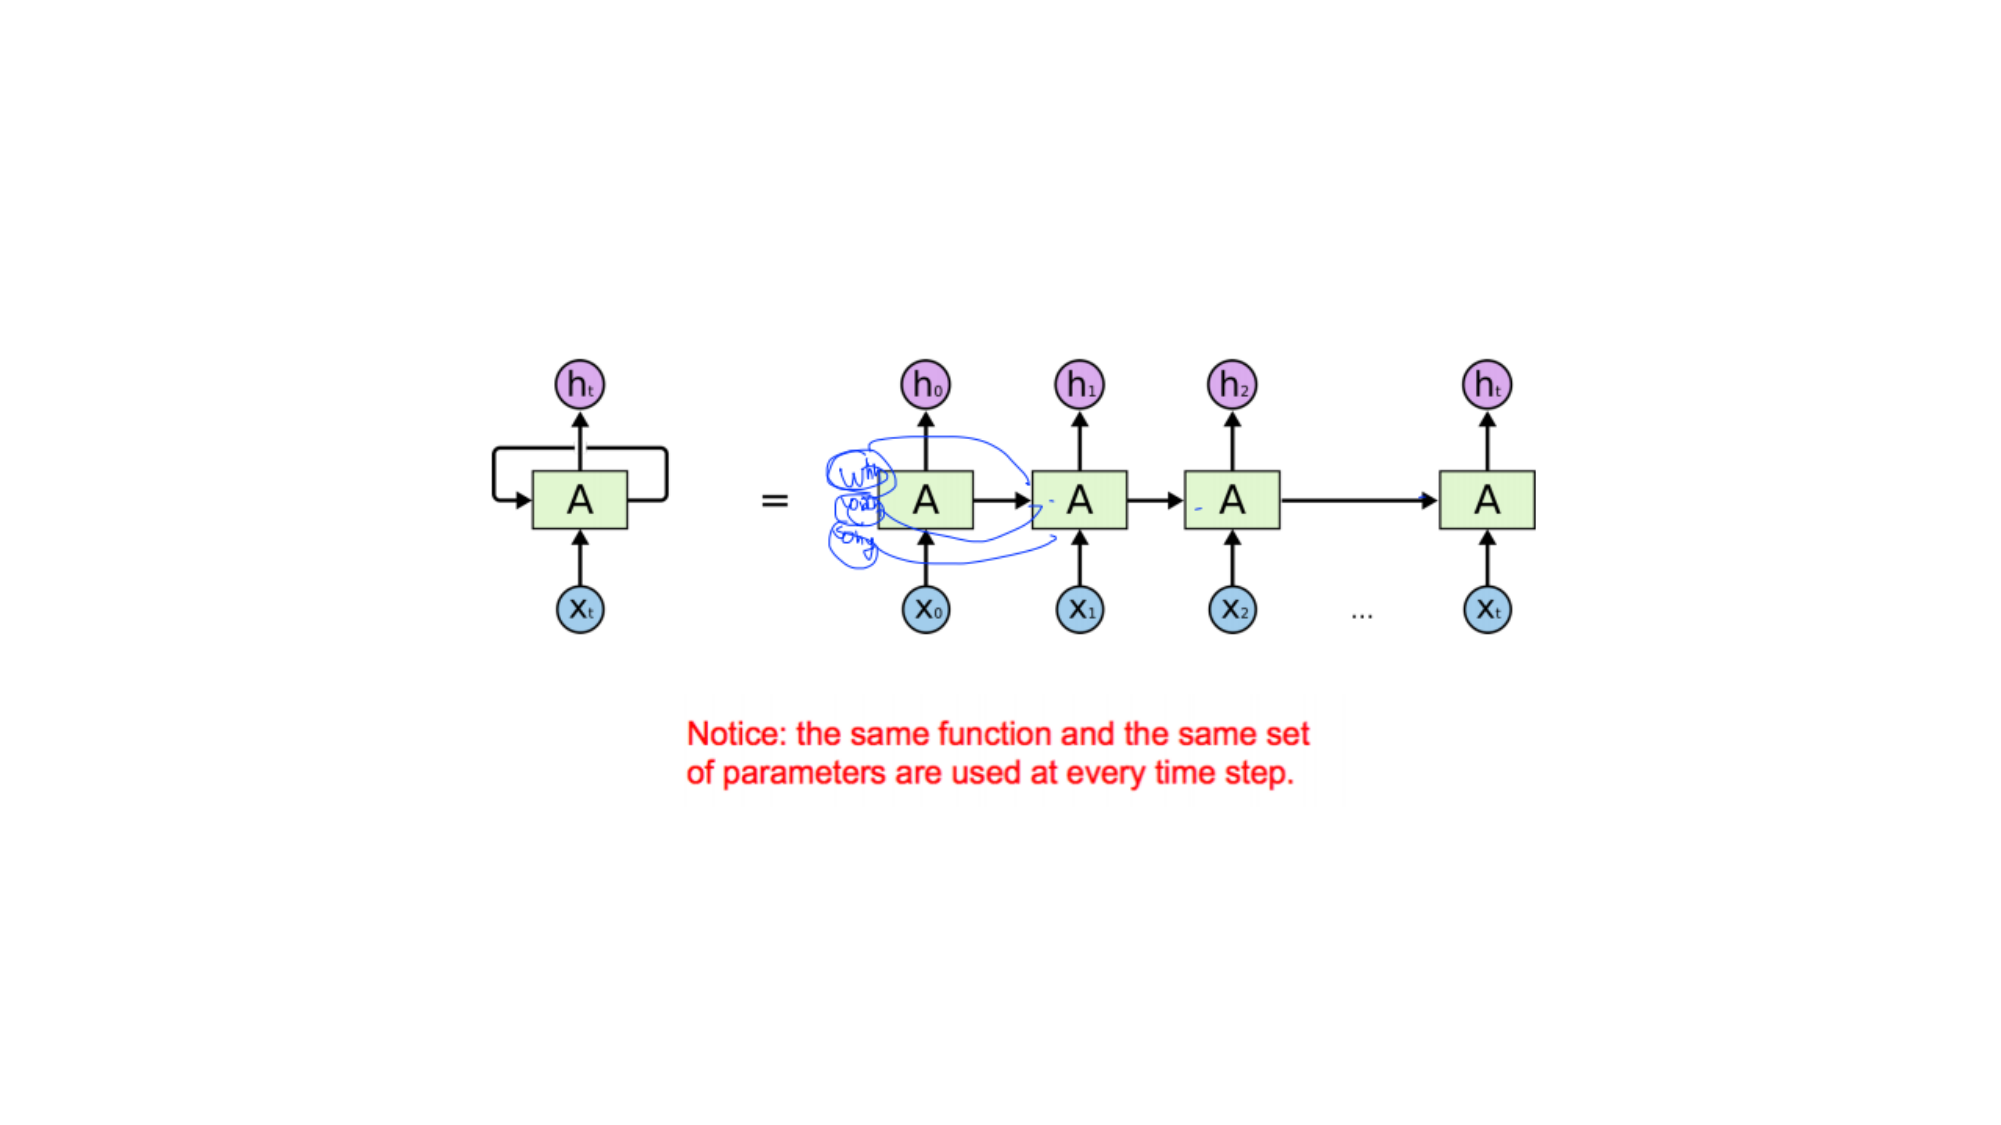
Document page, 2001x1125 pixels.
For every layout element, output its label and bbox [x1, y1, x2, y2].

picture [428, 303, 1572, 822]
